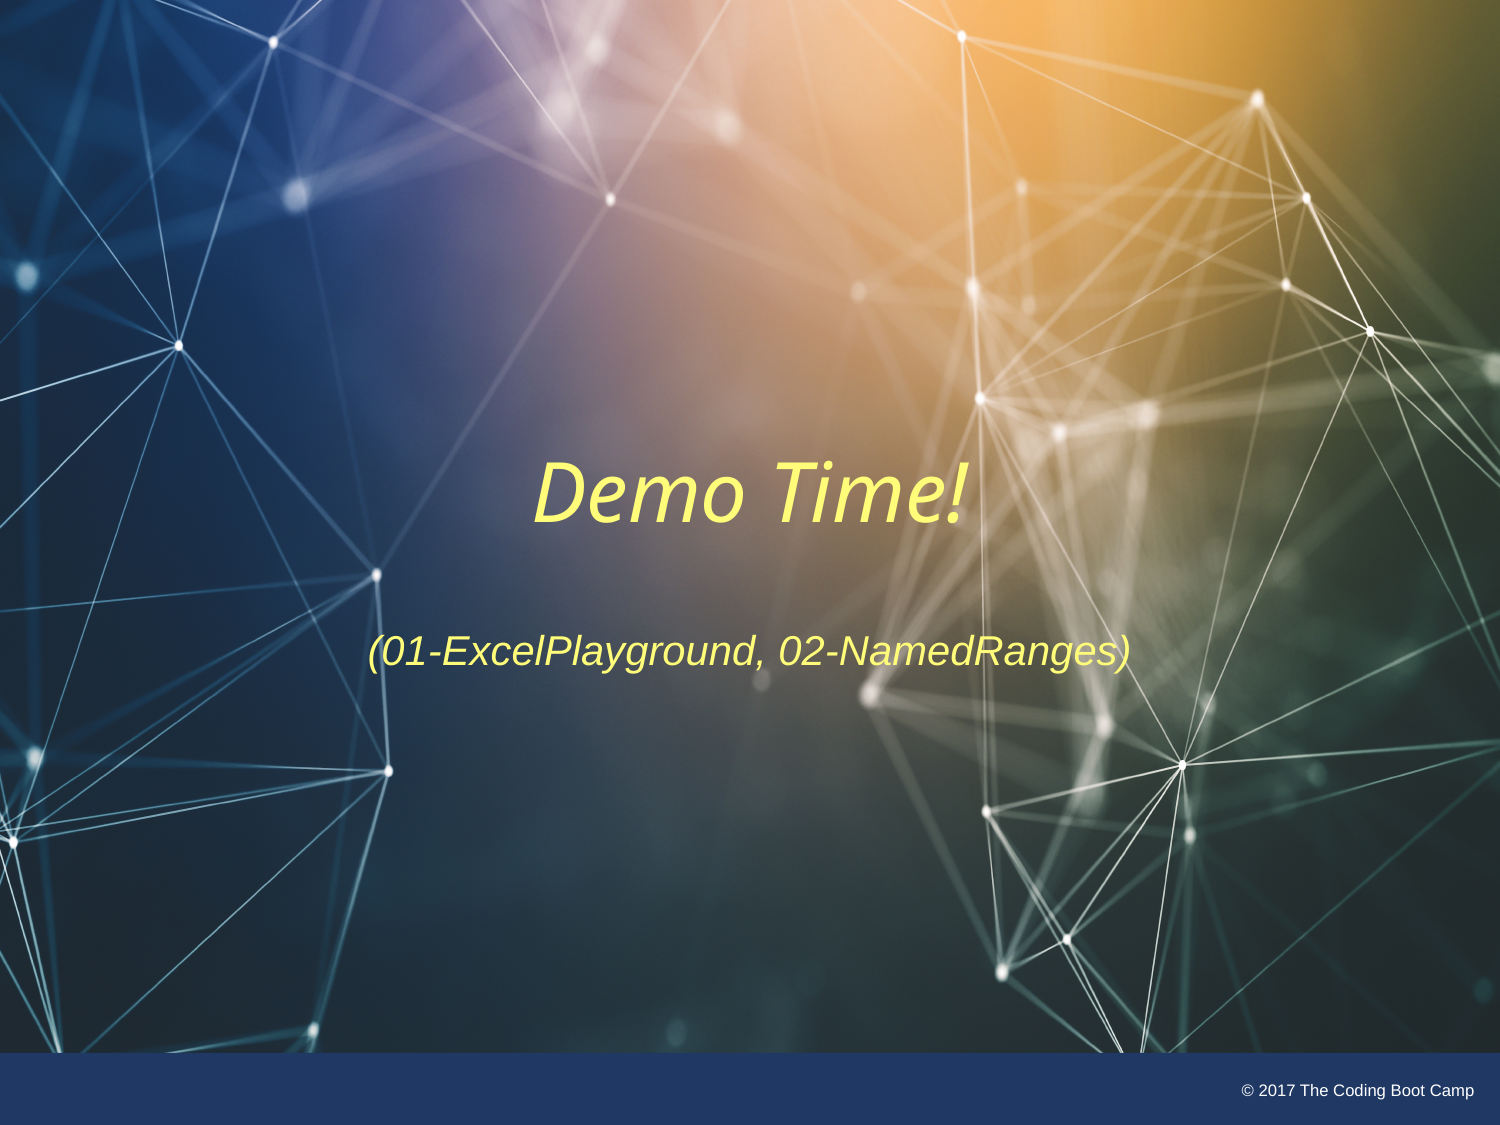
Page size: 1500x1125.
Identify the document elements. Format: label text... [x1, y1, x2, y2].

picture [0, 0, 1500, 1052]
title Demo Time! (01-ExcelPlayground, 02-NamedRanges) [24, 415, 1476, 710]
